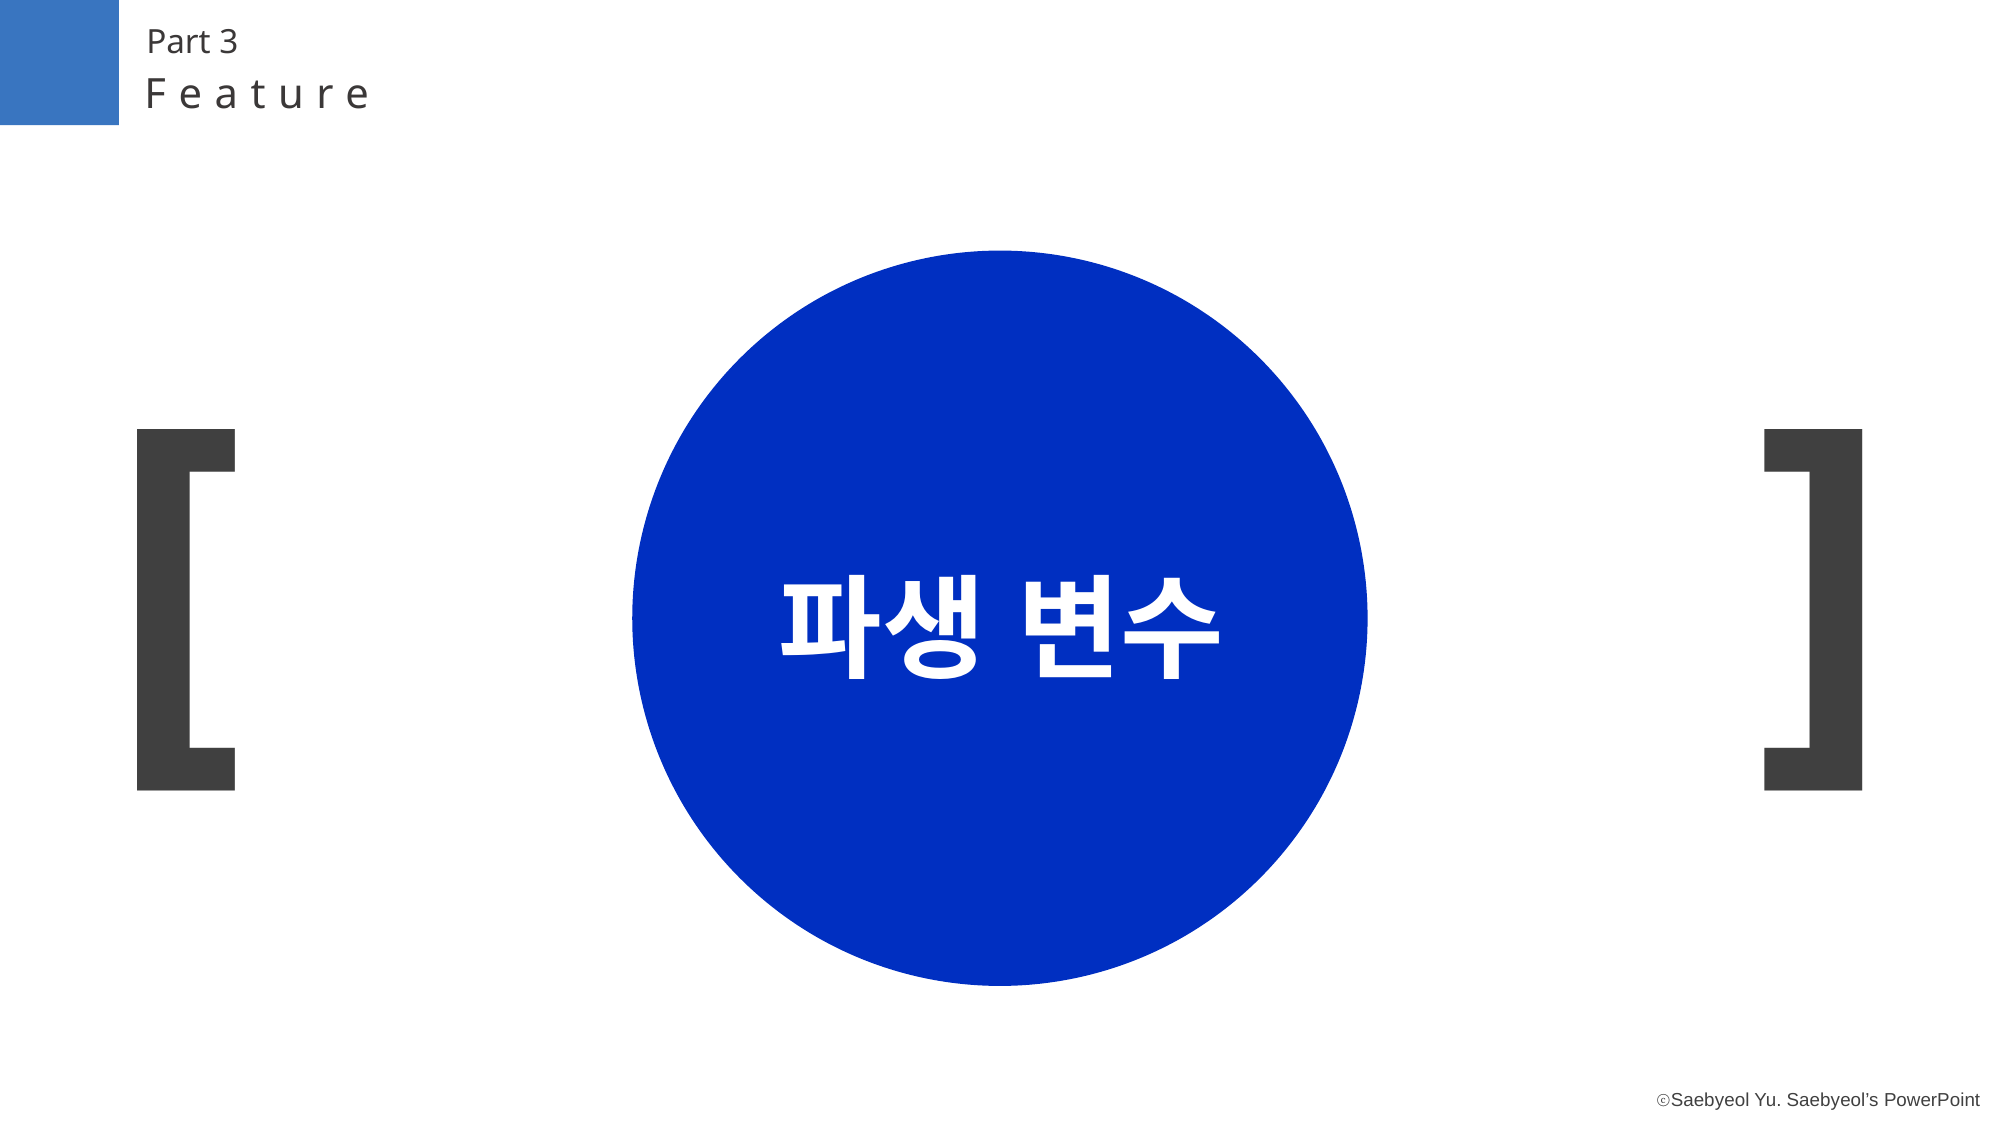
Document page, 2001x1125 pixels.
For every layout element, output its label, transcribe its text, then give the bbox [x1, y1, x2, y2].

text_box 파생 변수 [763, 549, 1240, 700]
text_box [ ] [93, 303, 807, 816]
text_box Part 3 [131, 12, 254, 59]
text_box Feature [129, 59, 384, 125]
text_box [631, 249, 1369, 987]
text_box [0, 0, 120, 126]
text_box [ ] [1193, 303, 1907, 816]
